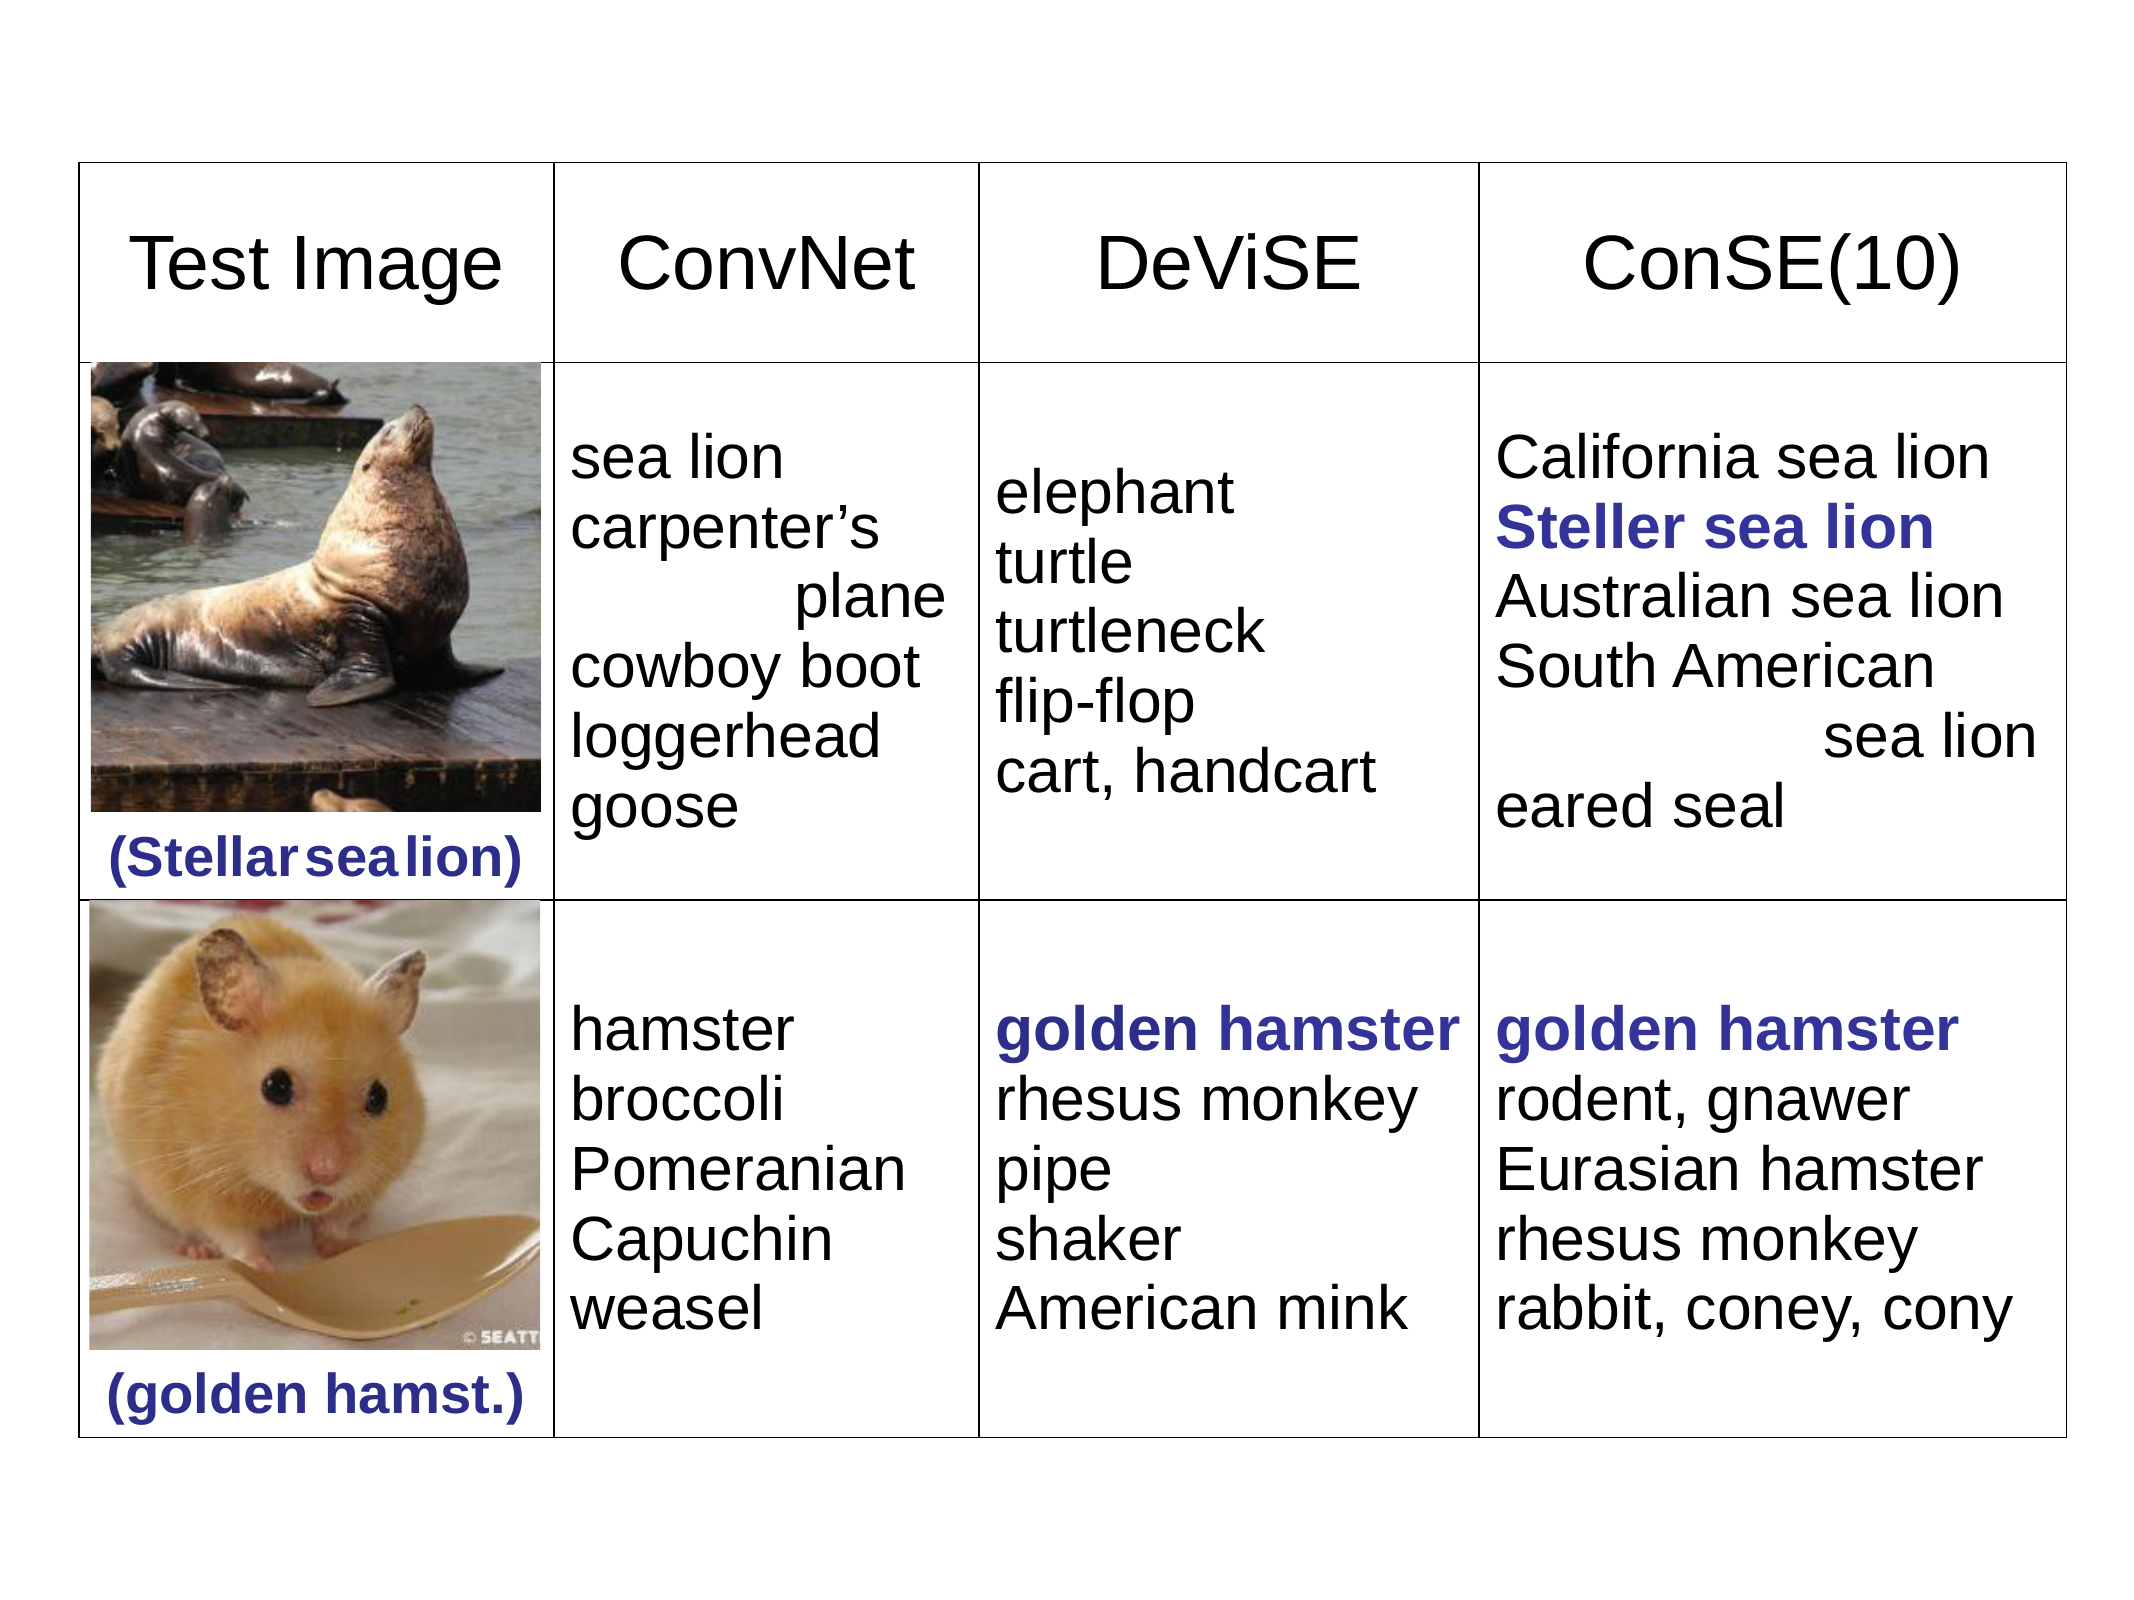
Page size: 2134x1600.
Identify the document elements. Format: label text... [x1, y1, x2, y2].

picture [89, 899, 541, 1350]
picture [90, 362, 541, 812]
table_cell California sea lion Steller sea lion Australian sea lion South American sea lion eared seal [1480, 363, 2066, 899]
table_cell golden hamster rhesus monkey pipe shaker American mink [980, 901, 1478, 1437]
table_header Test Image [80, 163, 553, 362]
text_box (golden hamst.) [89, 1350, 543, 1433]
table_header ConSE(10) [1480, 163, 2066, 362]
table_cell [80, 901, 553, 1437]
table_cell hamster broccoli Pomeranian Capuchin weasel [555, 901, 978, 1437]
text_box (Stellar sea lion) [89, 812, 543, 895]
table_header DeViSE [980, 163, 1478, 362]
table_cell [80, 363, 553, 899]
table_cell elephant turtle turtleneck flip-flop cart, handcart [980, 363, 1478, 899]
table_header ConvNet [555, 163, 978, 362]
table_cell sea lion carpenter’s plane cowboy boot loggerhead goose [555, 363, 978, 899]
table_cell golden hamster rodent, gnawer Eurasian hamster rhesus monkey rabbit, coney, cony [1480, 901, 2066, 1437]
